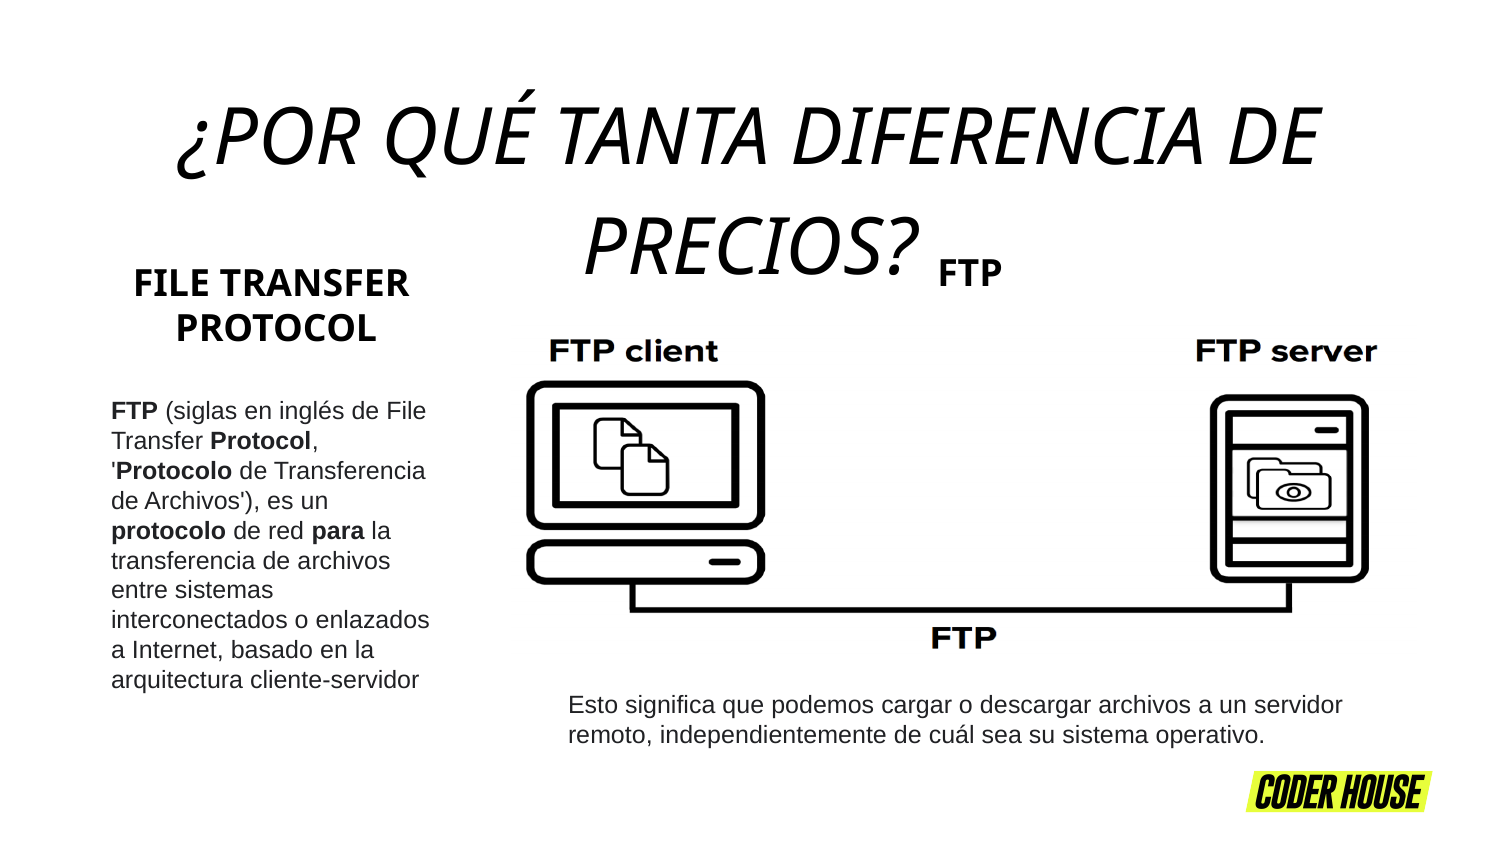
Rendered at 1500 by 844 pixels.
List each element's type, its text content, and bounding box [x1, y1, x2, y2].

text_box Esto significa que podemos cargar o descargar archivos a un servidor remoto, independientemente de cuál sea su sistema operativo. [553, 673, 1409, 764]
picture [511, 312, 1417, 655]
text_box ¿POR QUÉ TANTA DIFERENCIA DE PRECIOS? [105, 56, 1395, 171]
picture [1241, 764, 1437, 819]
text_box FTP [656, 234, 1285, 293]
text_box FILE TRANSFER PROTOCOL FTP (siglas en inglés de File Transfer Protocol, 'Protocolo de Transferencia de Archivos'), es un protocolo de red para la transferencia de archivos entre sistemas interconectados o enlazados a Internet, basado en la arquitectura cliente-servidor [96, 244, 457, 783]
